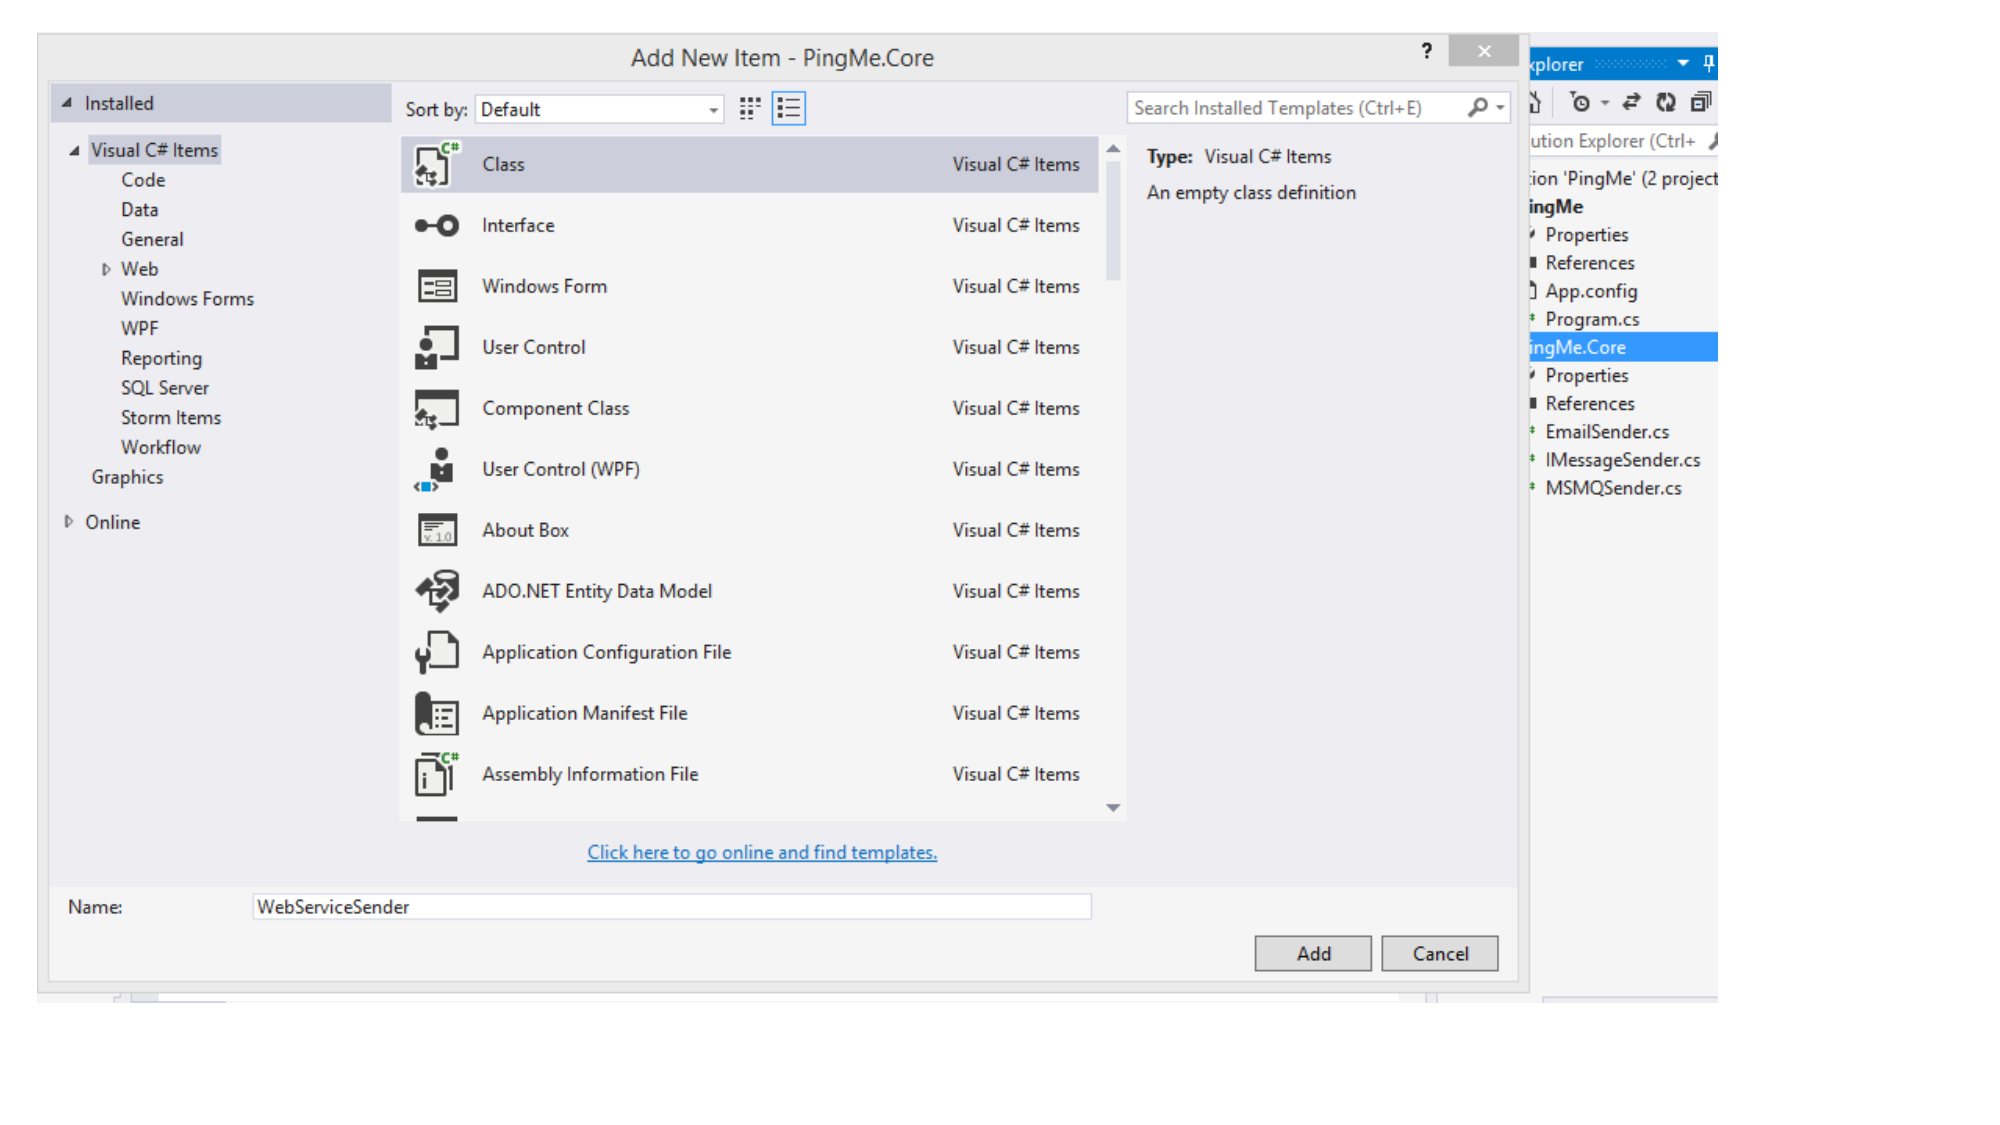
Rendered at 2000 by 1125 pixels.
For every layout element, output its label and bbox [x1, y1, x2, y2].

picture [37, 32, 1718, 1003]
